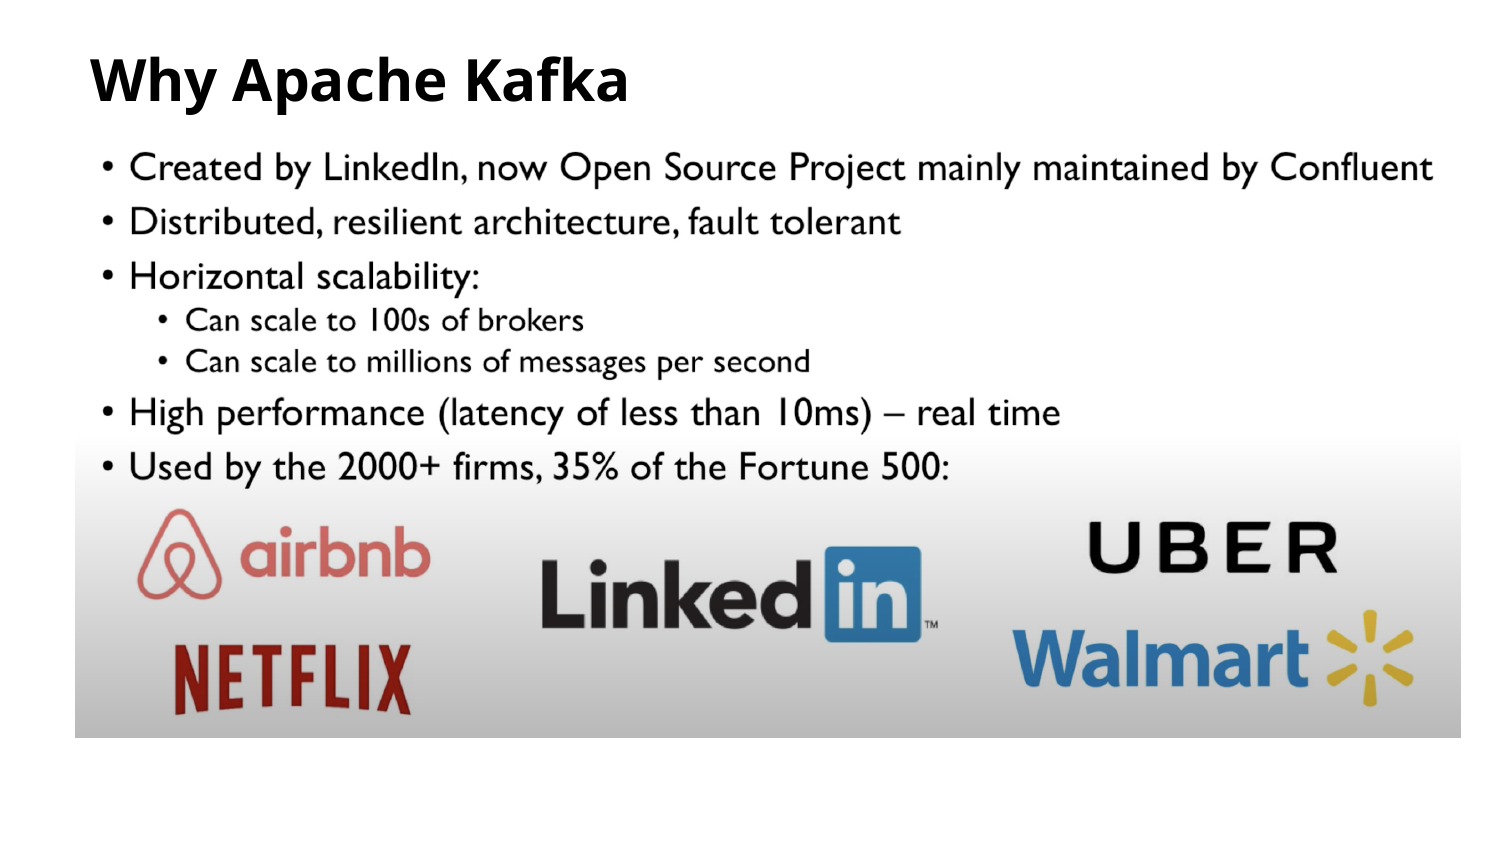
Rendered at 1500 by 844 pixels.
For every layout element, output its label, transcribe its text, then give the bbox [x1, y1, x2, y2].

title Why Apache Kafka [75, 33, 1425, 122]
picture [74, 134, 1461, 739]
